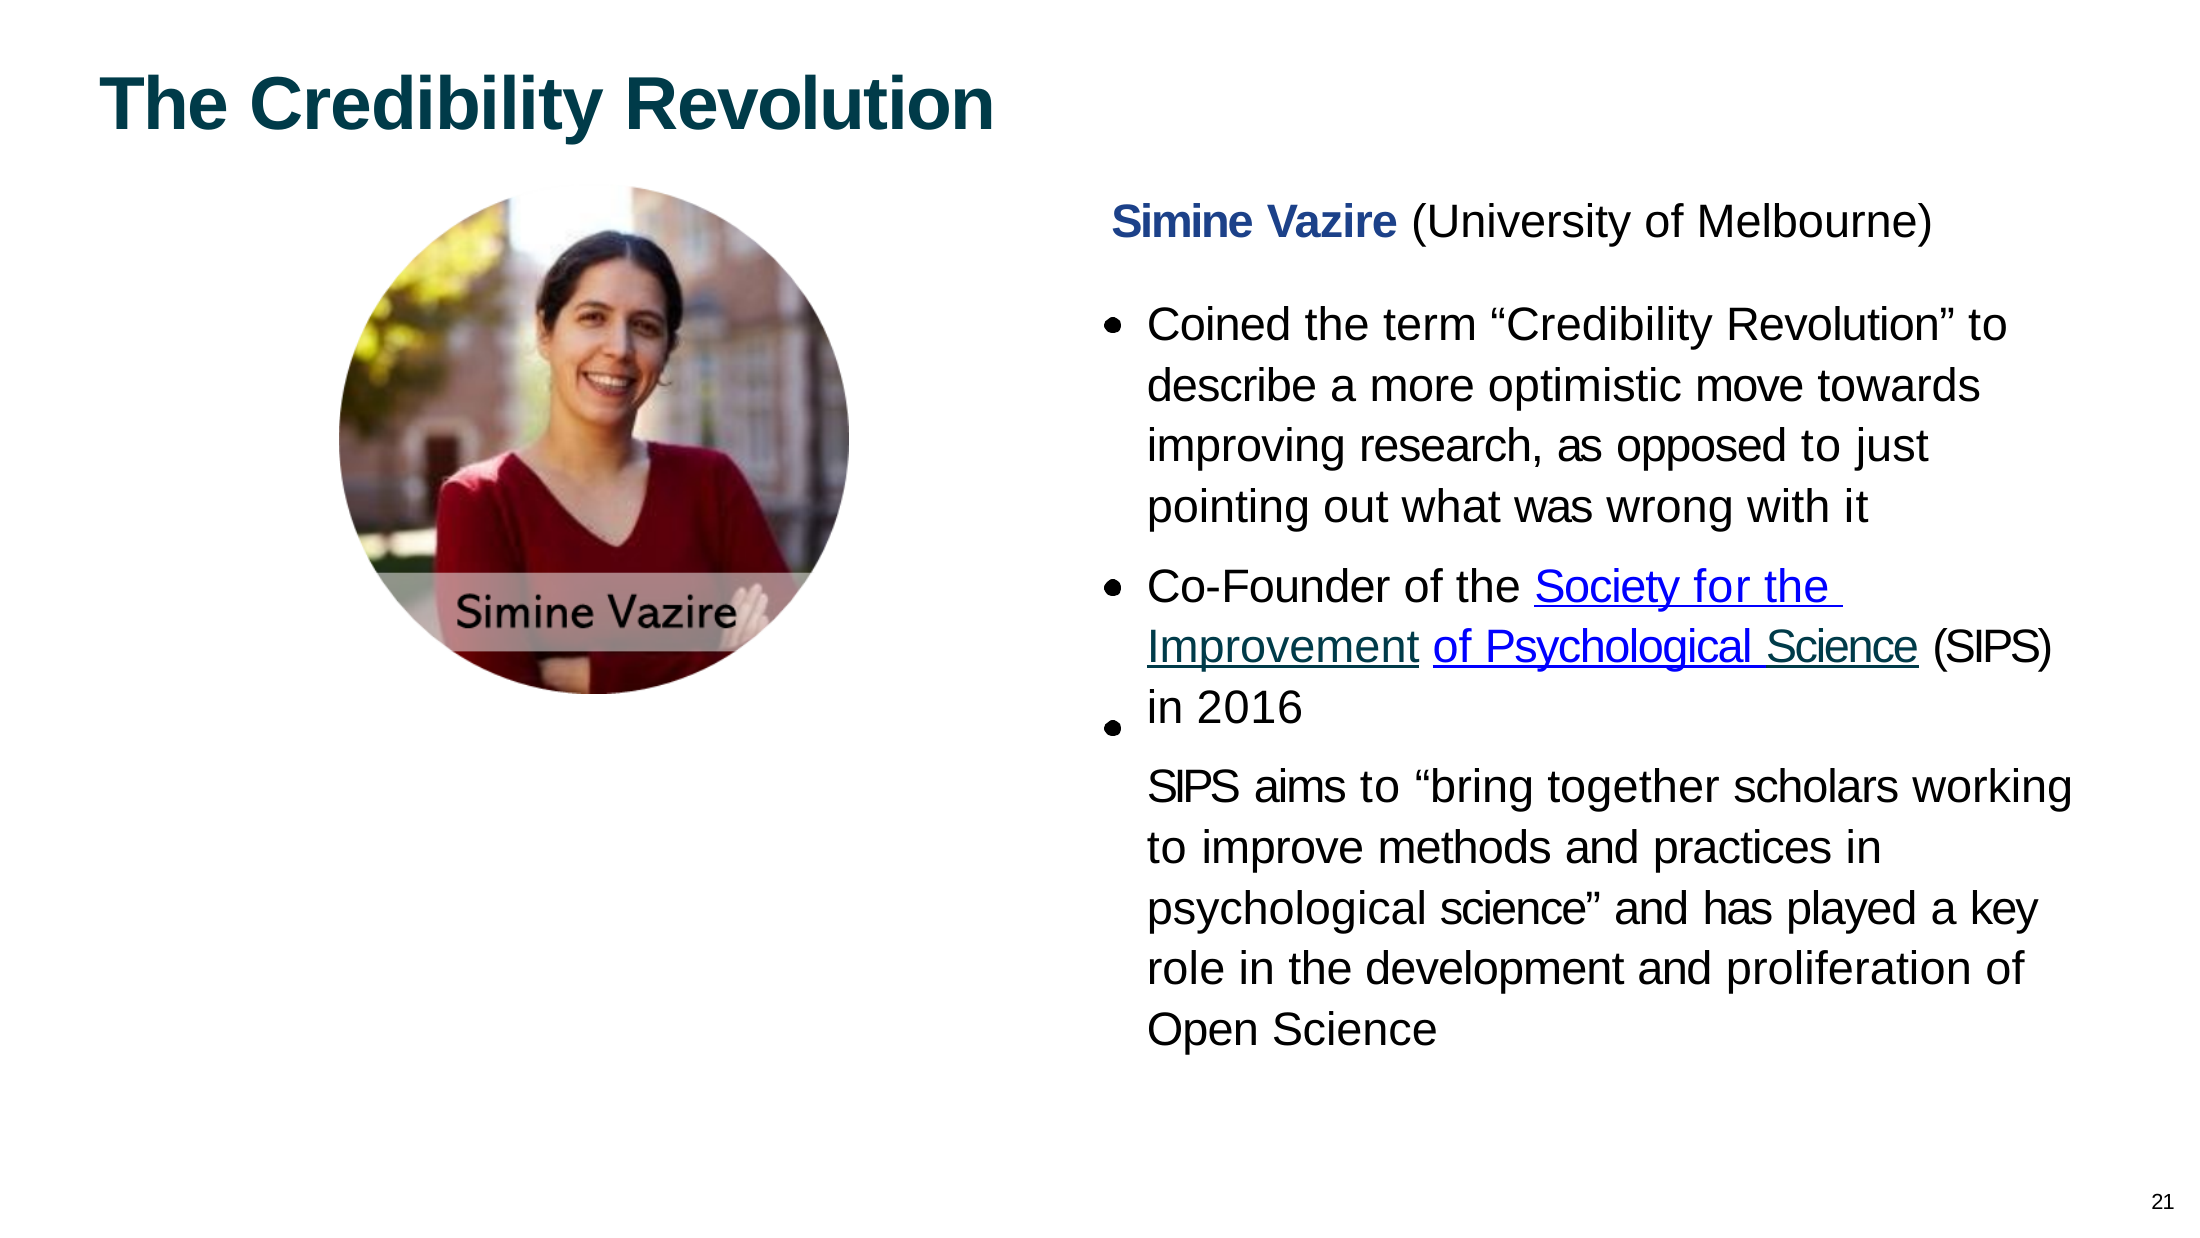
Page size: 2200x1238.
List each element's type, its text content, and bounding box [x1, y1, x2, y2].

picture [1104, 579, 1121, 596]
title The Credibility Revolution [97, 52, 2040, 262]
picture [338, 184, 849, 694]
list Simine Vazire (University of Melbourne) Coined the term “Credibility Revolution” to describe a more optimistic move towards improving research, as opposed to just pointing out what was wrong with it Co-Founder of the Society for the Improvement of Psychological Science (SIPS) in 2016 SIPS aims to “bring together scholars working to improve methods and practices in psychological science” and has played a key role in the development and proliferation of Open Science [1109, 188, 2100, 1056]
picture [1104, 316, 1121, 334]
picture [1104, 720, 1121, 737]
slide_number 10 [2144, 1185, 2185, 1238]
